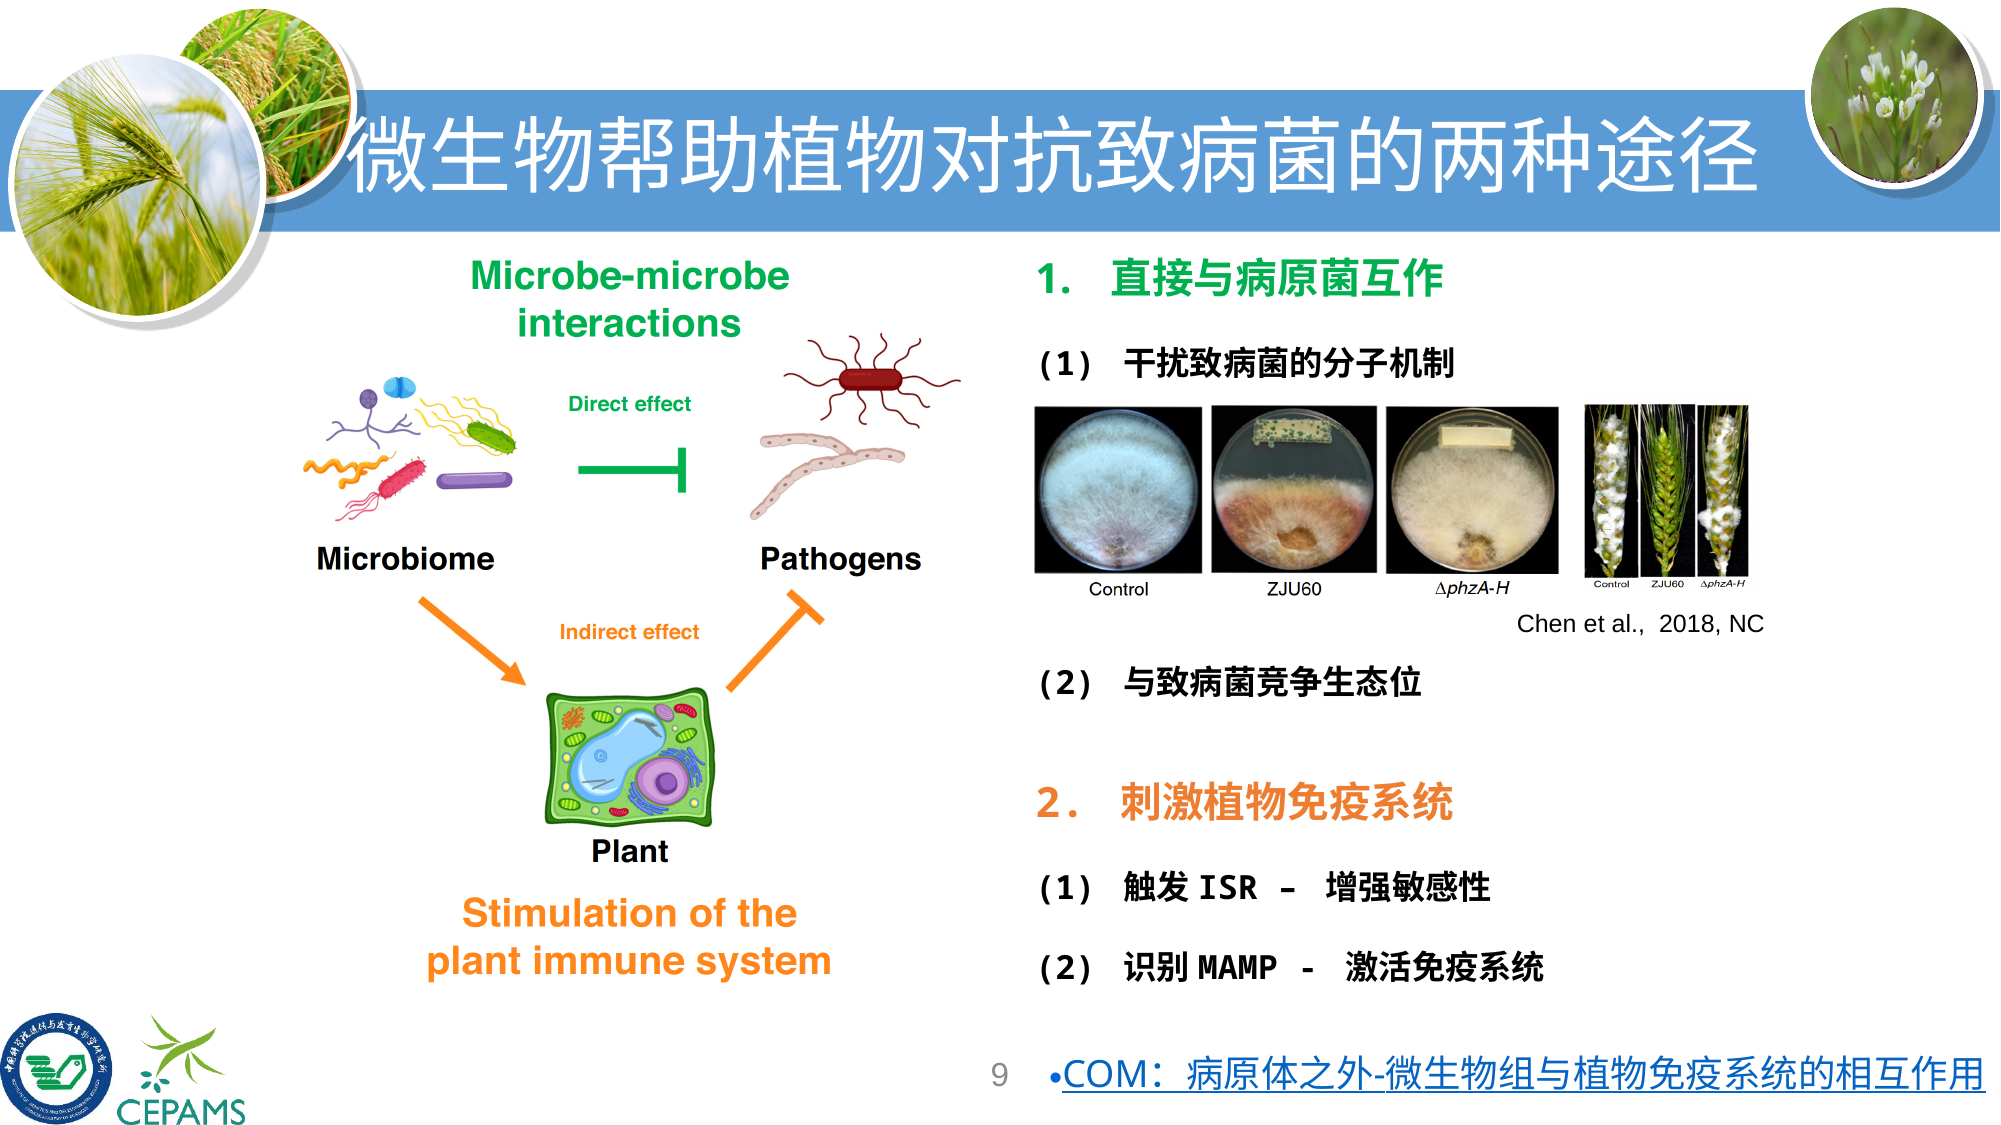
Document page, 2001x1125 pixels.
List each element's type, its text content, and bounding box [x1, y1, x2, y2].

picture [296, 247, 966, 991]
text_box 直接与病原菌互作 (1) 干扰致病菌的分子机制 (2) 与致病菌竞争生态位 2. 刺激植物免疫系统 (1) 触发ISR – 增强敏感性 (2) 识别MAMP - 激活免疫系统 [1020, 194, 1643, 994]
picture [1583, 396, 1755, 592]
picture [0, 1013, 245, 1125]
picture [1813, 7, 1977, 183]
picture [180, 8, 344, 97]
text_box COM：病原体之外-微生物组与植物免疫系统的相互作用 [1034, 1042, 2000, 1112]
title 微生物帮助植物对抗致病菌的两种途径 [238, 72, 1869, 248]
picture [1020, 384, 1579, 604]
picture [15, 55, 244, 315]
footer 9 [662, 1042, 1034, 1103]
text_box Chen et al., 2018, NC [1643, 600, 1781, 646]
